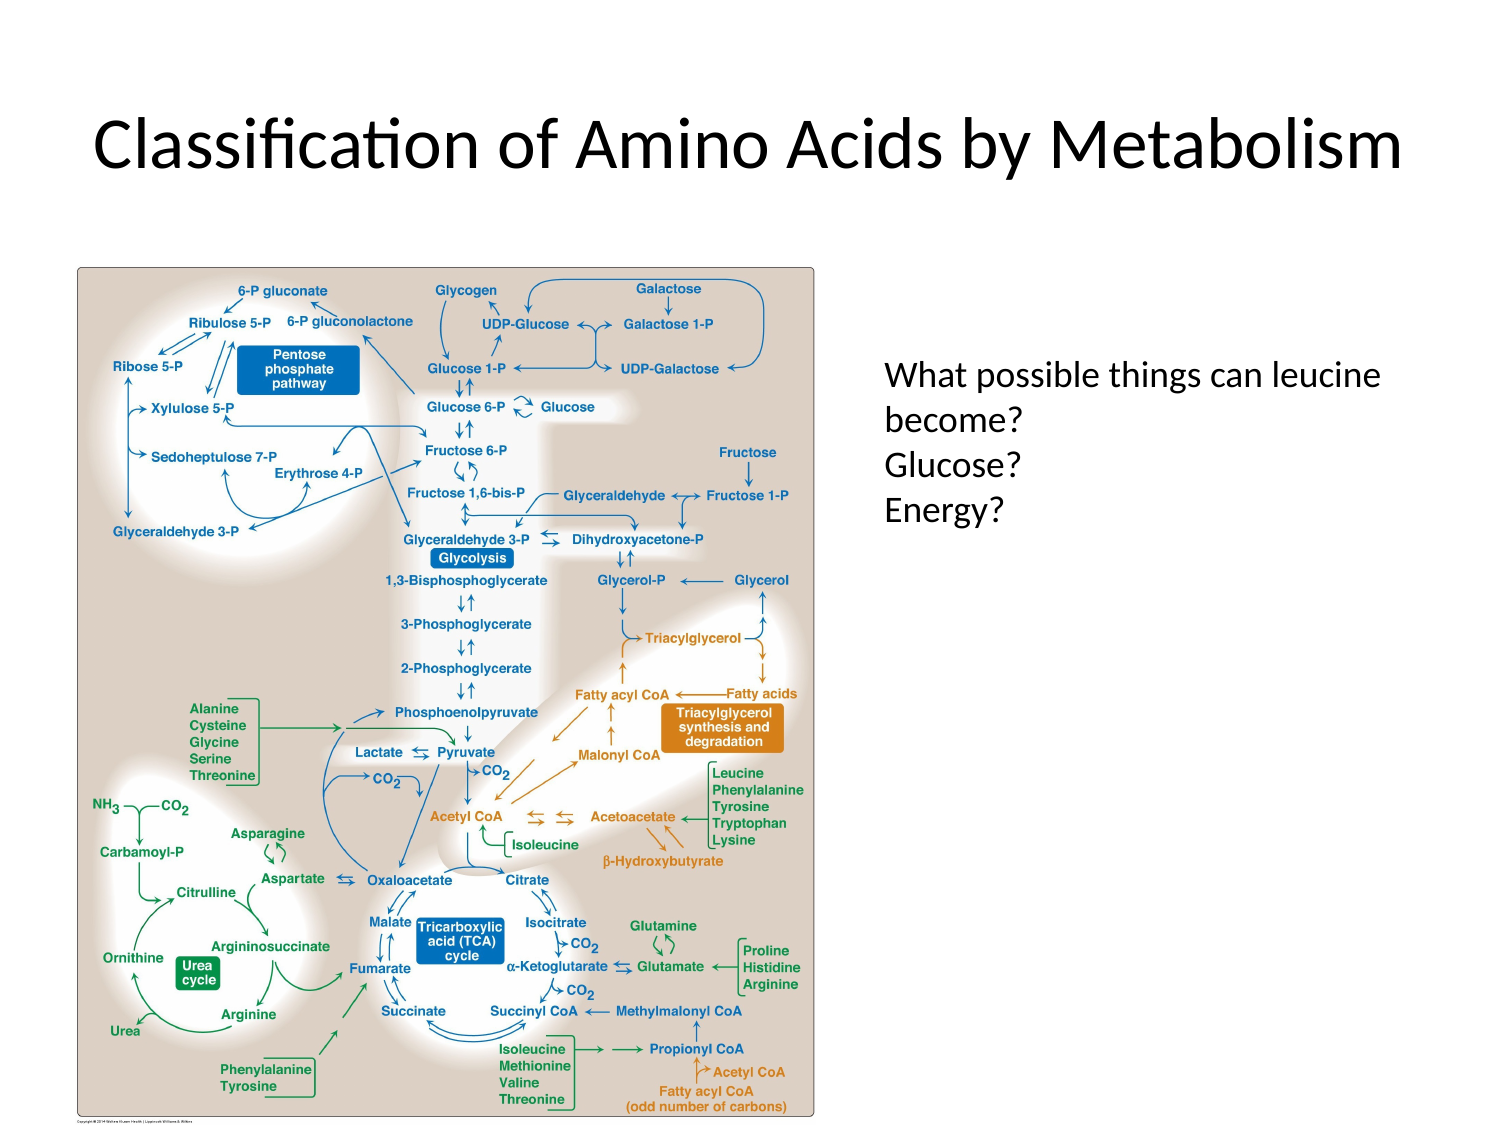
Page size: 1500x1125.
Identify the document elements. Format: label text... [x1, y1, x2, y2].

title Classification of Amino Acids by Metabolism [75, 45, 1425, 233]
picture [74, 264, 816, 1125]
text_box What possible things can leucine become? Glucose? Energy? [869, 342, 1413, 538]
